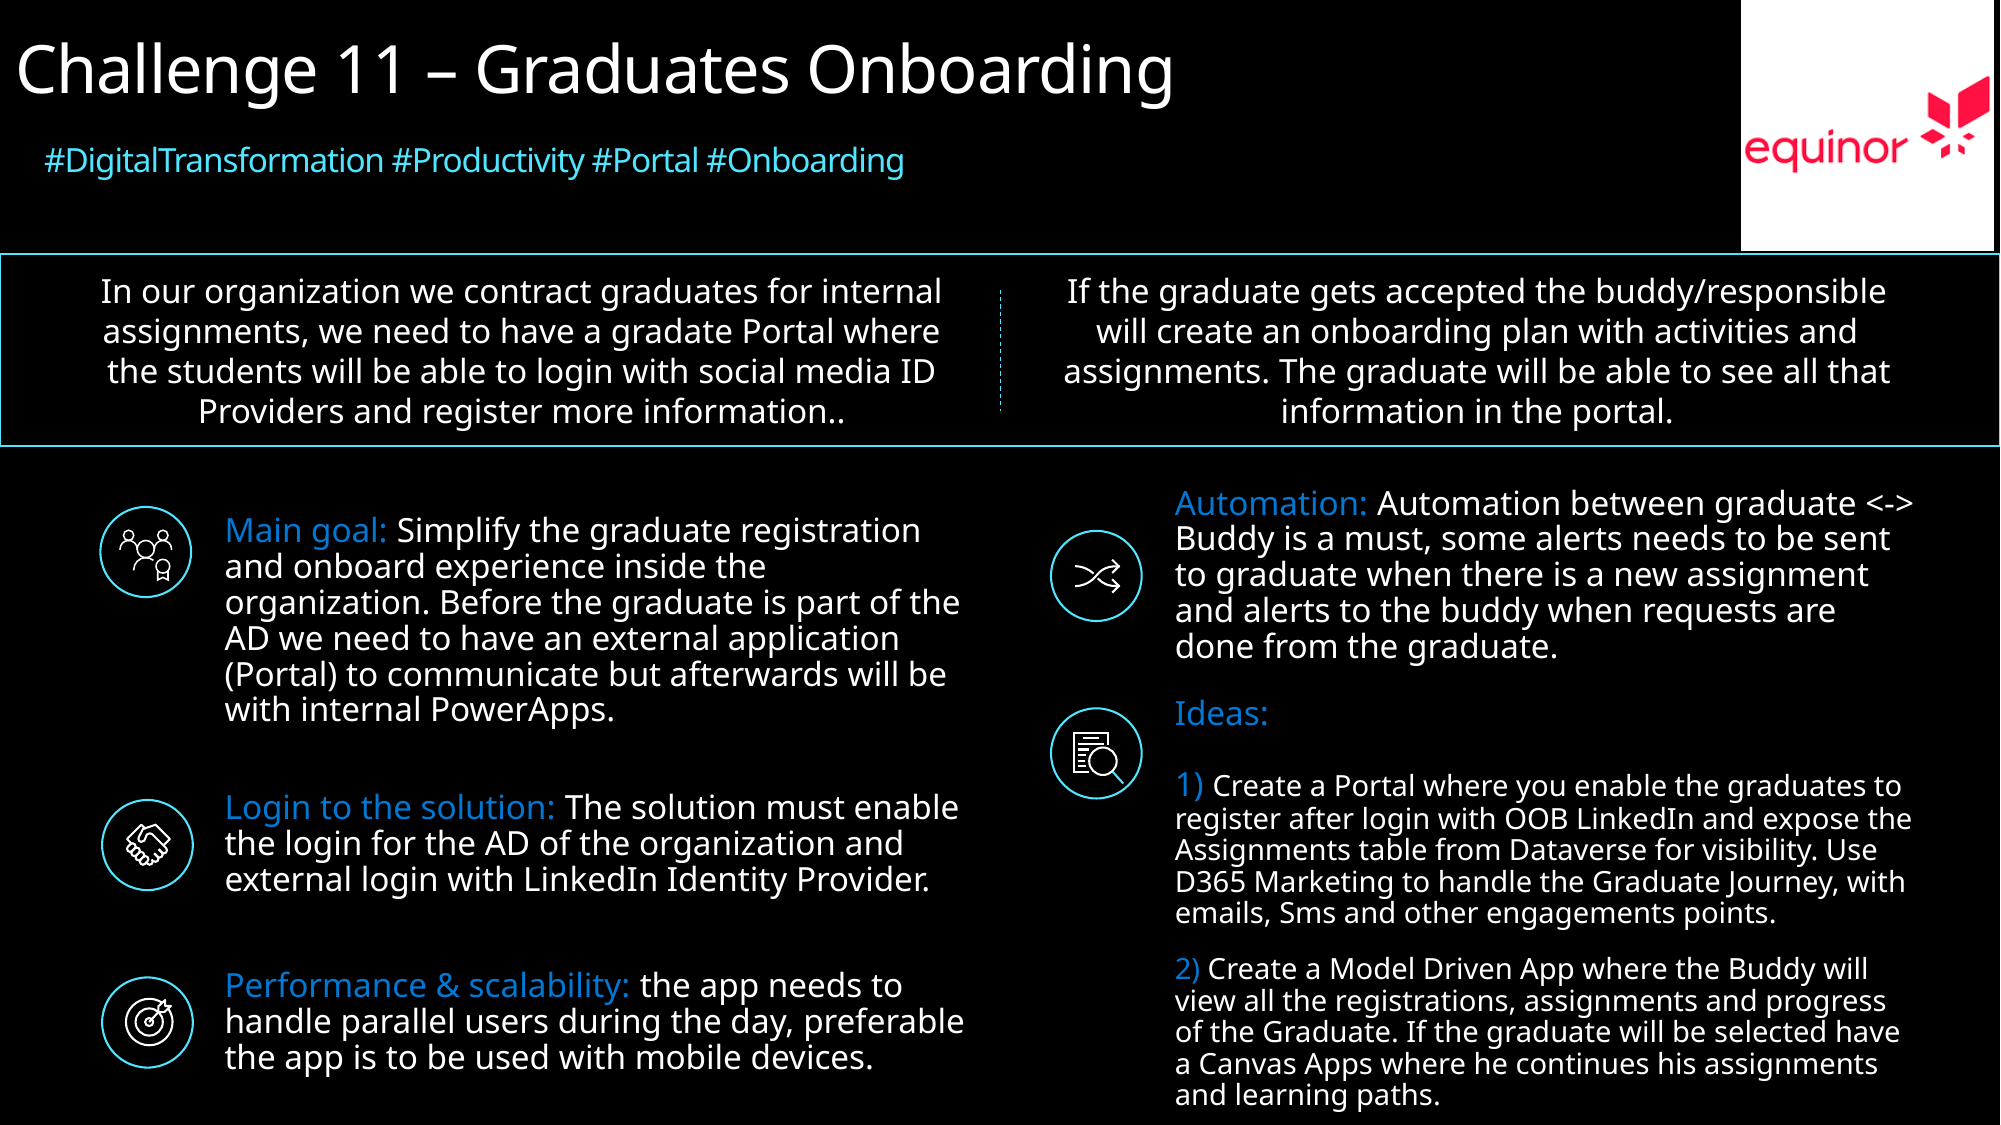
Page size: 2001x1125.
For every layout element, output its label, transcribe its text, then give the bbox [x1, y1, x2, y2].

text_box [101, 774, 969, 916]
picture [1741, 0, 1994, 251]
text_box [1050, 505, 1919, 647]
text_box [100, 505, 969, 738]
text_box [0, 480, 2000, 1030]
text_box #DigitalTransformation #Productivity #Portal #Onboarding [44, 143, 1686, 180]
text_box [101, 952, 969, 1093]
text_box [0, 253, 2000, 447]
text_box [1050, 682, 1919, 1125]
title Challenge 11 – Graduates Onboarding [0, 19, 1741, 101]
